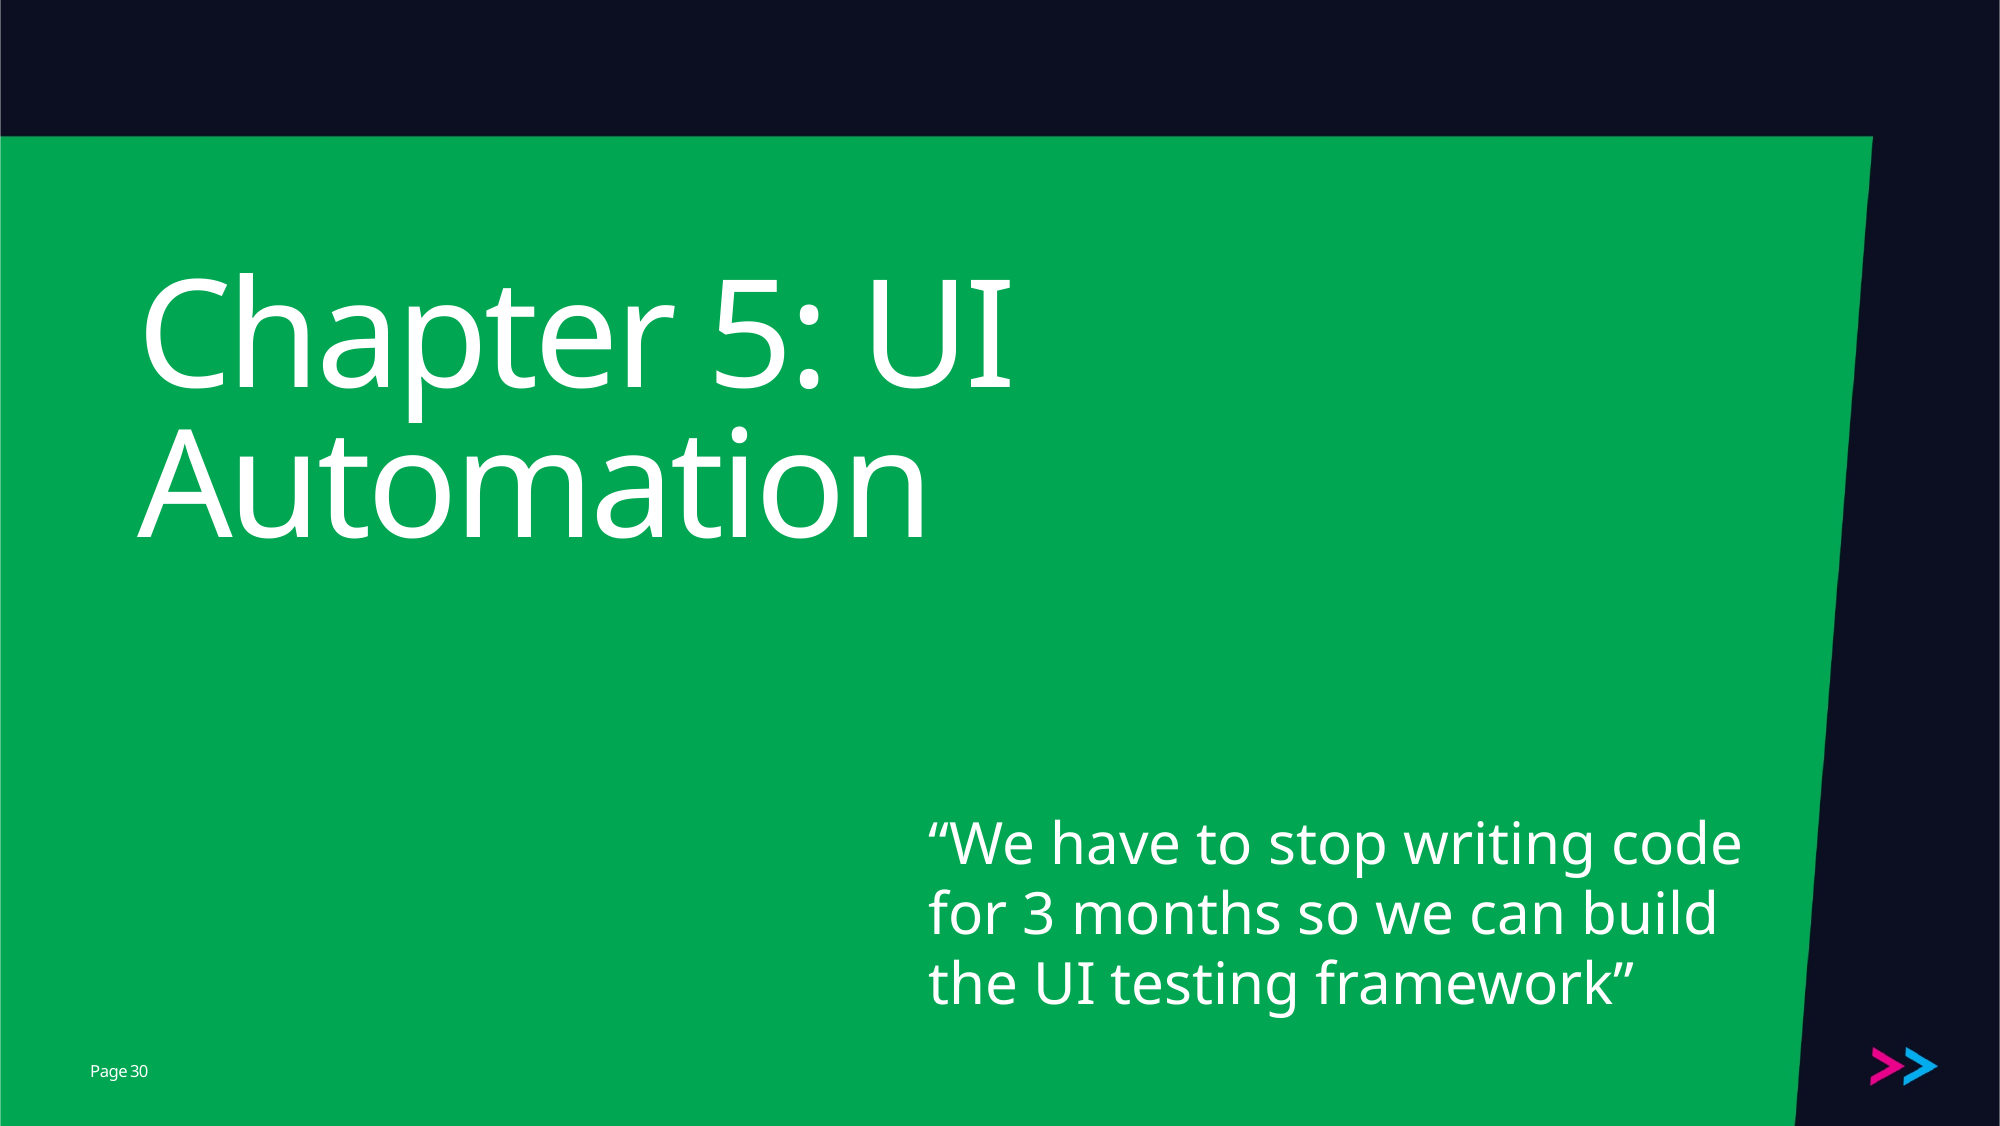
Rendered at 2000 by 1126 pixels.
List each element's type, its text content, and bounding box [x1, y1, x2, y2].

text_box “We have to stop writing code for 3 months so we can build the UI testing framework” [913, 798, 1781, 1024]
title Chapter 5: UI Automation [137, 267, 1786, 445]
slide_number 30 [130, 1061, 166, 1113]
picture [0, 0, 2000, 1126]
